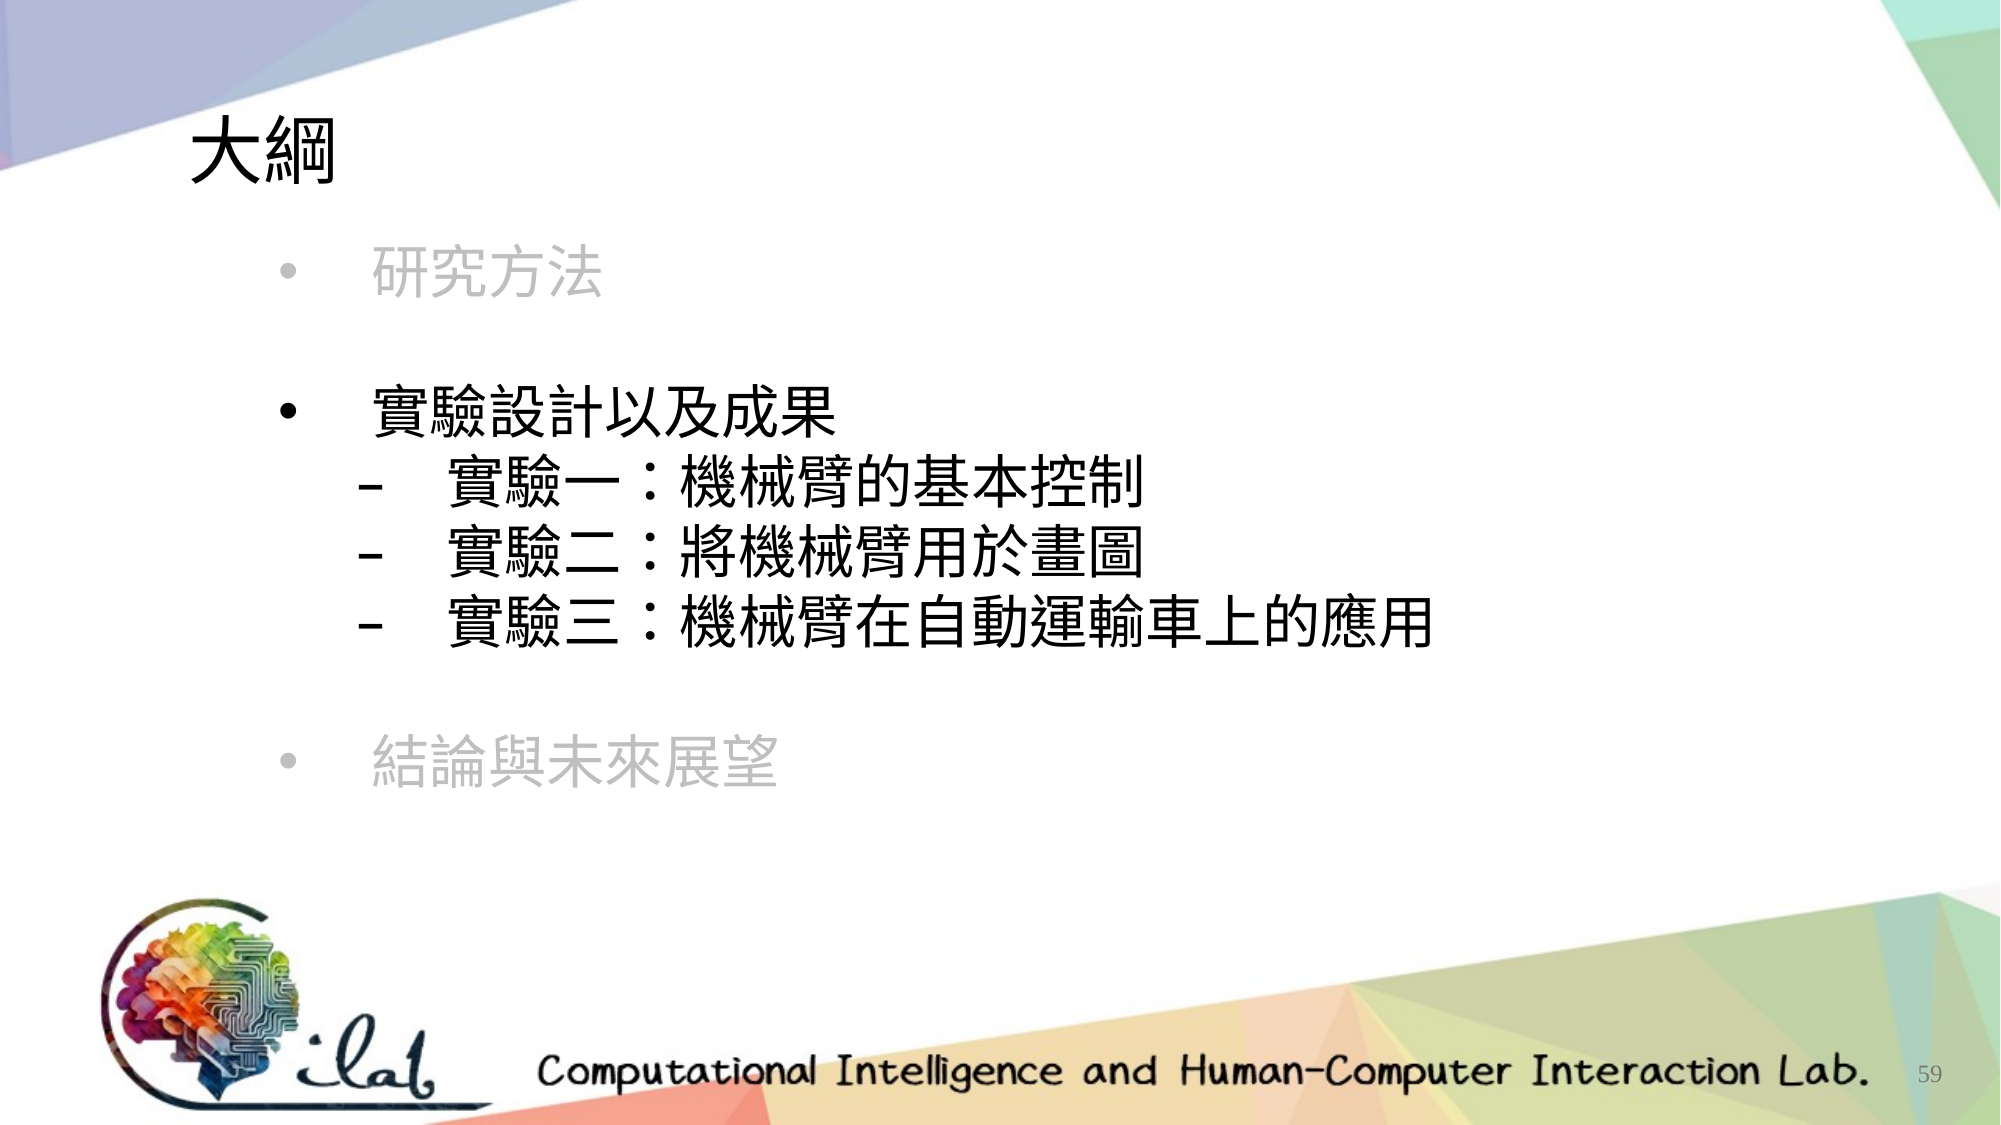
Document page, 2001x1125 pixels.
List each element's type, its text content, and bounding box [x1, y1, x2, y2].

picture [0, 0, 2001, 1125]
slide_number 59 [1507, 1042, 1958, 1103]
text_box 研究方法 實驗設計以及成果 實驗一：機械臂的基本控制 實驗二：將機械臂用於畫圖 實驗三：機械臂在自動運輸車上的應用 結論與未來展望 [263, 228, 1929, 803]
text_box 大綱 [114, 96, 412, 201]
